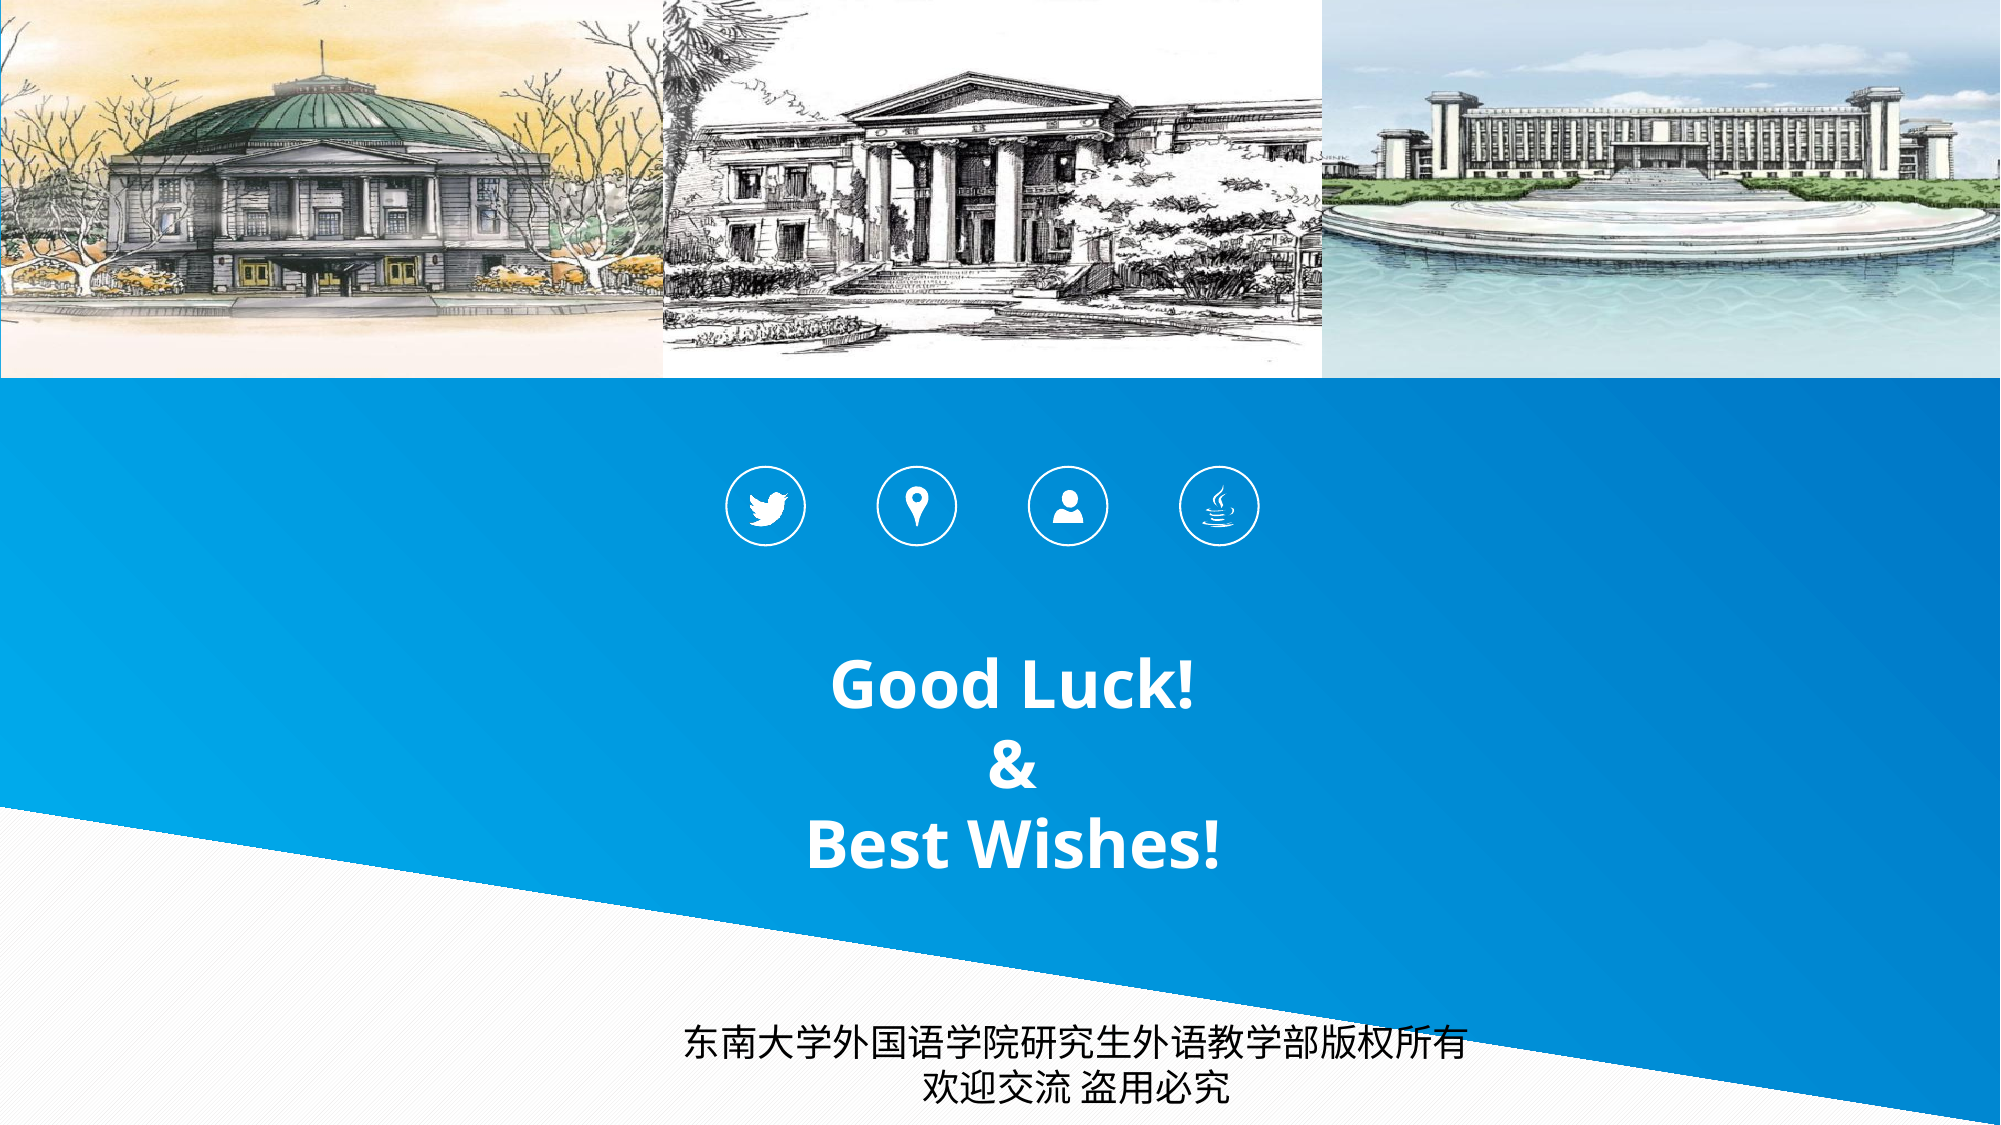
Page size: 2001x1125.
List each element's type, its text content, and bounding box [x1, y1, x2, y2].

text_box 东南大学外国语学院研究生外语教学部版权所有 欢迎交流 盗用必究 [655, 1011, 1498, 1125]
text_box Good Luck! & Best Wishes! [789, 634, 1237, 890]
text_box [726, 466, 1259, 546]
picture [0, 0, 2000, 378]
